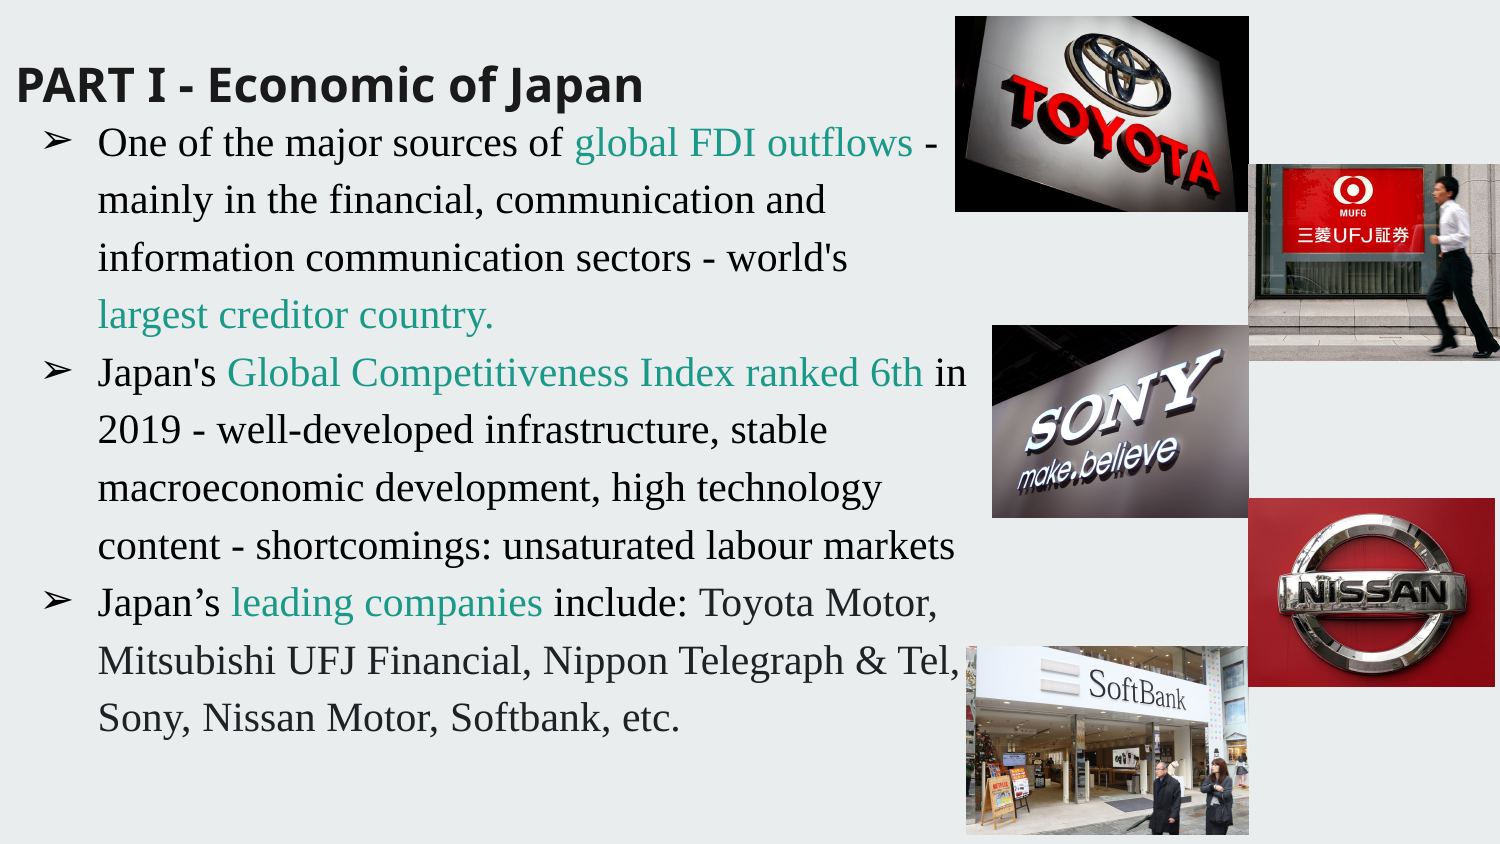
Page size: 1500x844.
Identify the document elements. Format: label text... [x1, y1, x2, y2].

picture [954, 16, 1500, 835]
title PART I - Economic of Japan [0, 10, 1398, 105]
text_box One of the major sources of global FDI outflows - mainly in the financial, communication and information communication sectors - world's largest creditor country. Japan's Global Competitiveness Index ranked 6th in 2019 - well-developed infrastructure, stable macroeconomic development, high technology content - shortcomings: unsaturated labour markets Japan’s leading companies include: Toyota Motor, Mitsubishi UFJ Financial, Nippon Telegraph & Tel, Sony, Nissan Motor, Softbank, etc. [7, 92, 985, 813]
